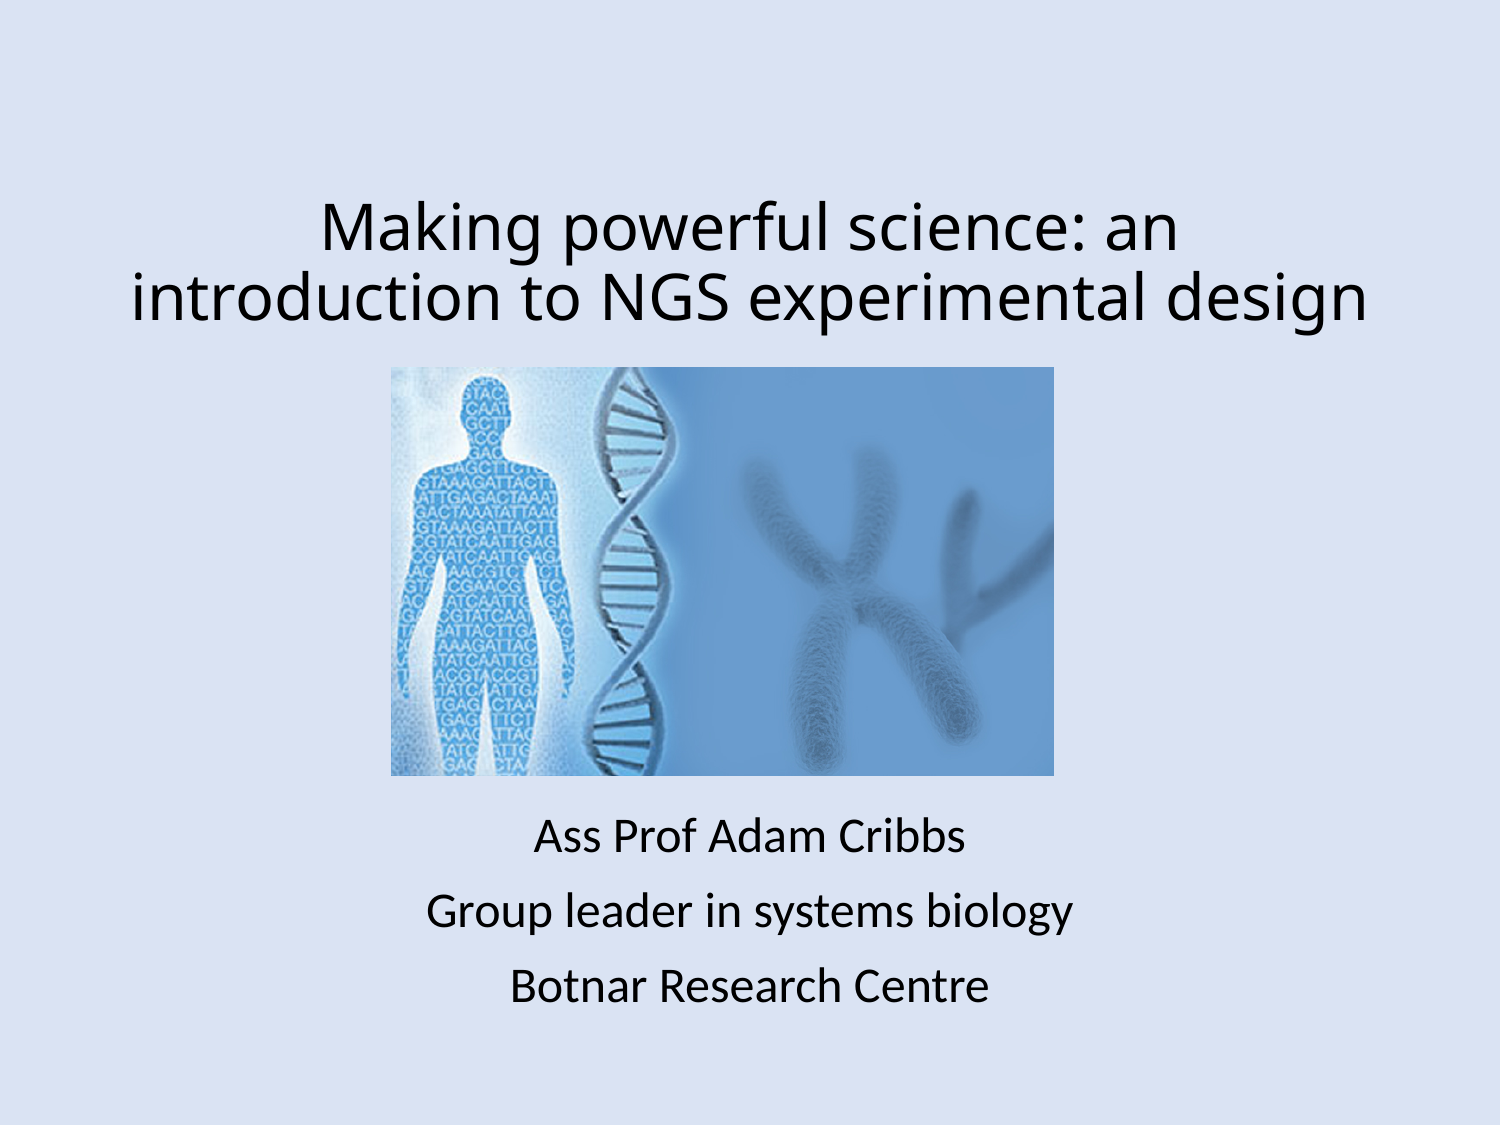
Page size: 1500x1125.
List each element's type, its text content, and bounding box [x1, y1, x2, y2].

subtitle Ass Prof Adam Cribbs Group leader in systems biology Botnar Research Centre [187, 801, 1313, 1074]
title Making powerful science: an introduction to NGS experimental design [112, 145, 1388, 342]
picture [391, 367, 1054, 776]
